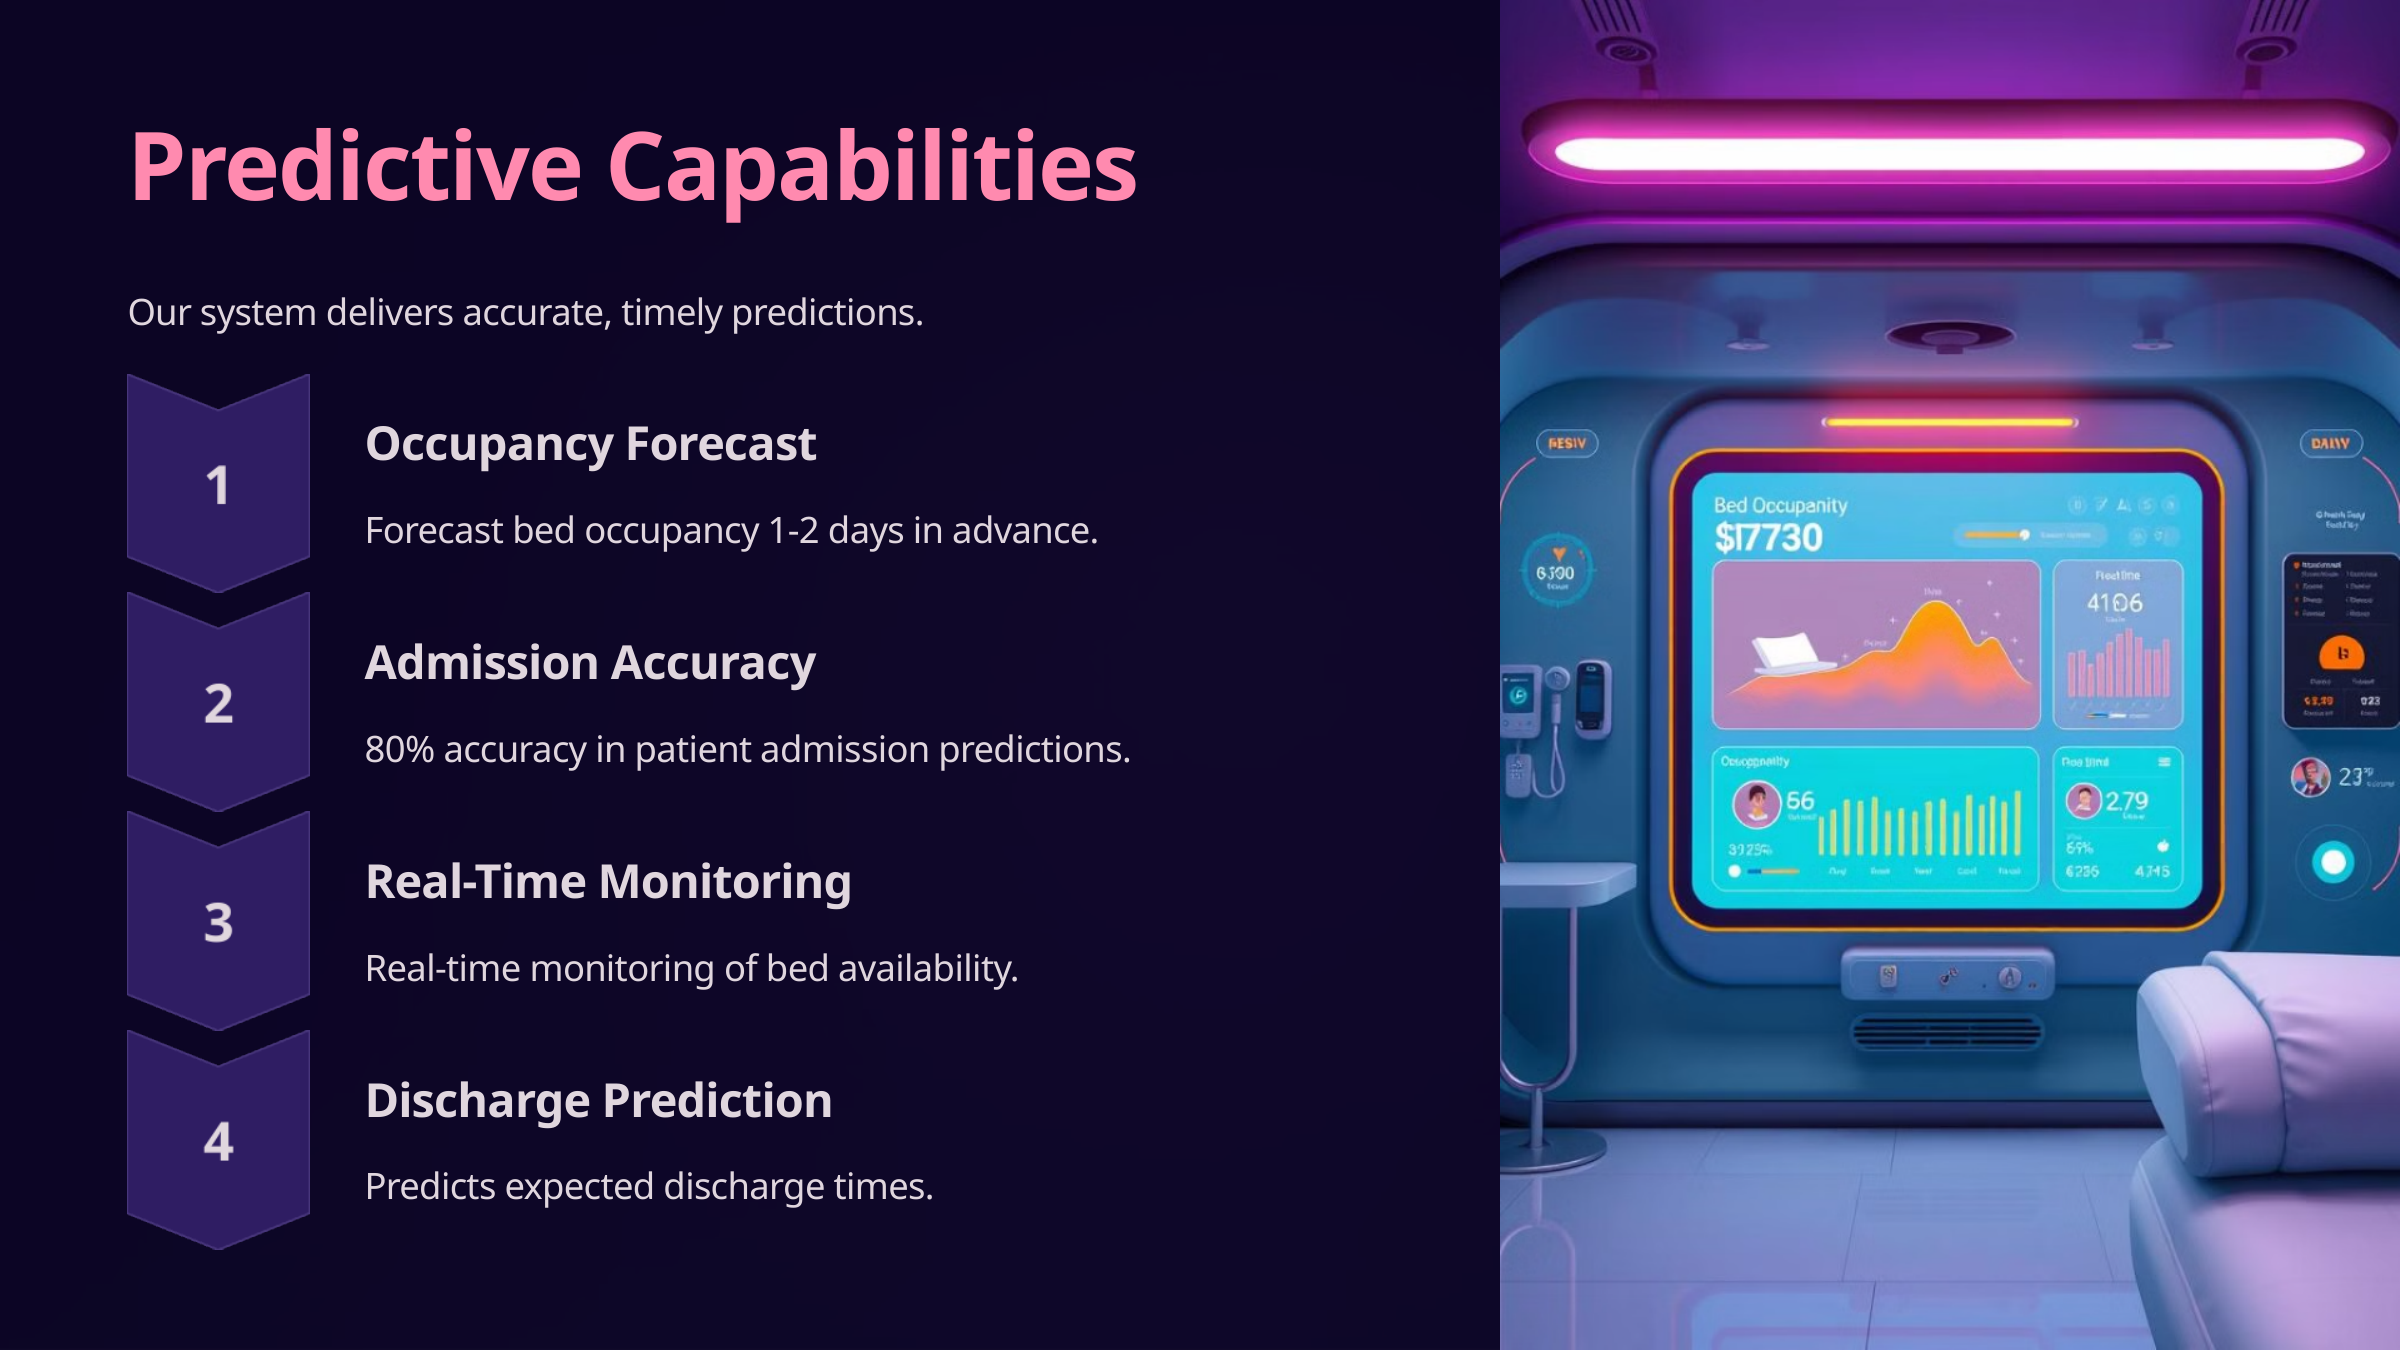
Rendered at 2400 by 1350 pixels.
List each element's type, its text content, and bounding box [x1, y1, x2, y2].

text_box Admission Accuracy [364, 629, 844, 690]
text_box Discharge Prediction [364, 1067, 844, 1127]
text_box Real-Time Monitoring [364, 848, 844, 909]
text_box Predictive Capabilities [127, 100, 1085, 221]
picture [127, 374, 310, 1250]
text_box Forecast bed occupancy 1-2 days in advance. [364, 492, 1373, 551]
picture [1499, 0, 2400, 1350]
text_box Real-time monitoring of bed availability. [364, 929, 1373, 989]
text_box Predicts expected discharge times. [364, 1148, 1373, 1208]
text_box Occupancy Forecast [364, 410, 844, 471]
text_box Our system delivers accurate, timely predictions. [127, 274, 1373, 334]
text_box 80% accuracy in patient admission predictions. [364, 711, 1373, 770]
